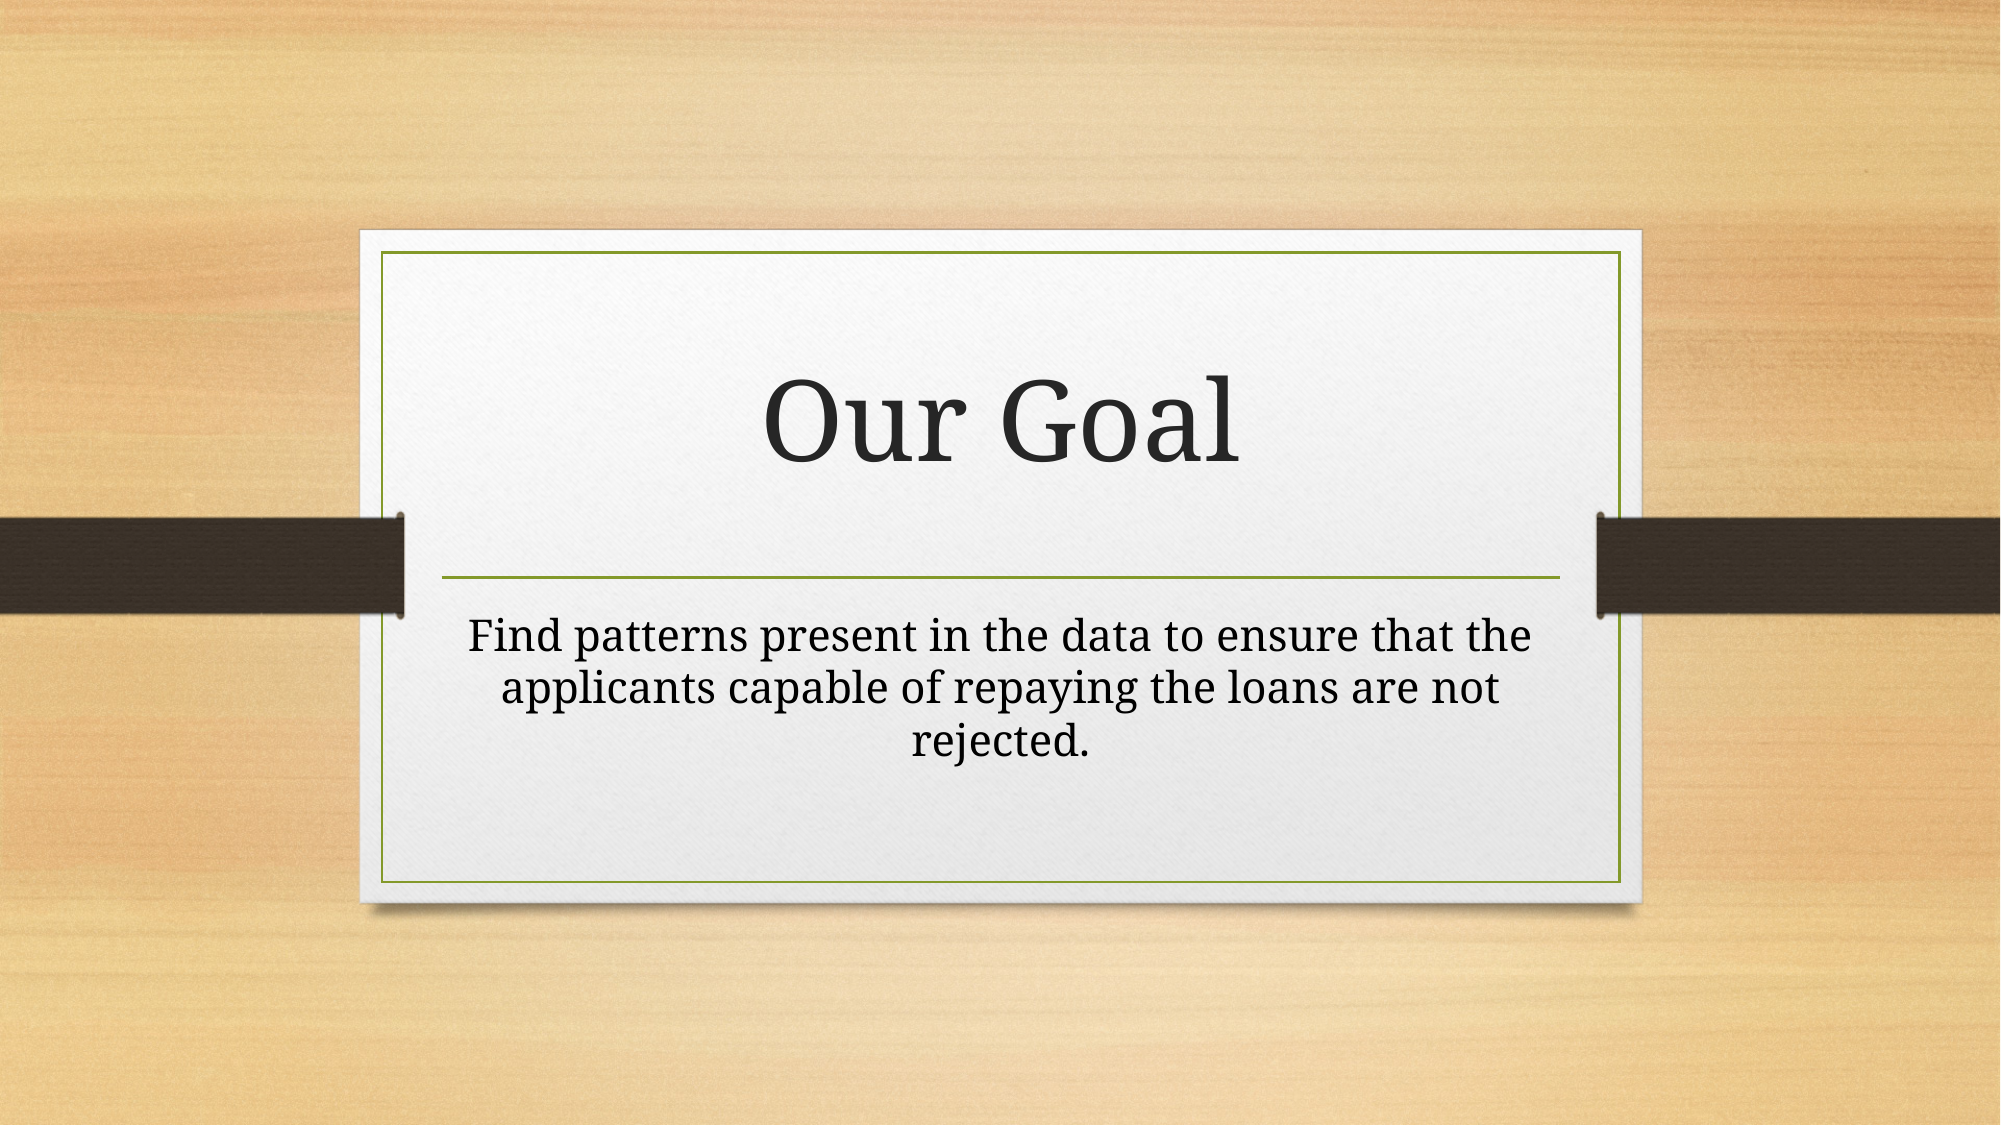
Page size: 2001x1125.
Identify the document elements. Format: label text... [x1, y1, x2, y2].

subtitle Find patterns present in the data to ensure that the applicants capable of repaying the loans are not rejected. [441, 600, 1560, 817]
picture [0, 0, 2001, 1125]
title Our Goal [441, 306, 1560, 492]
